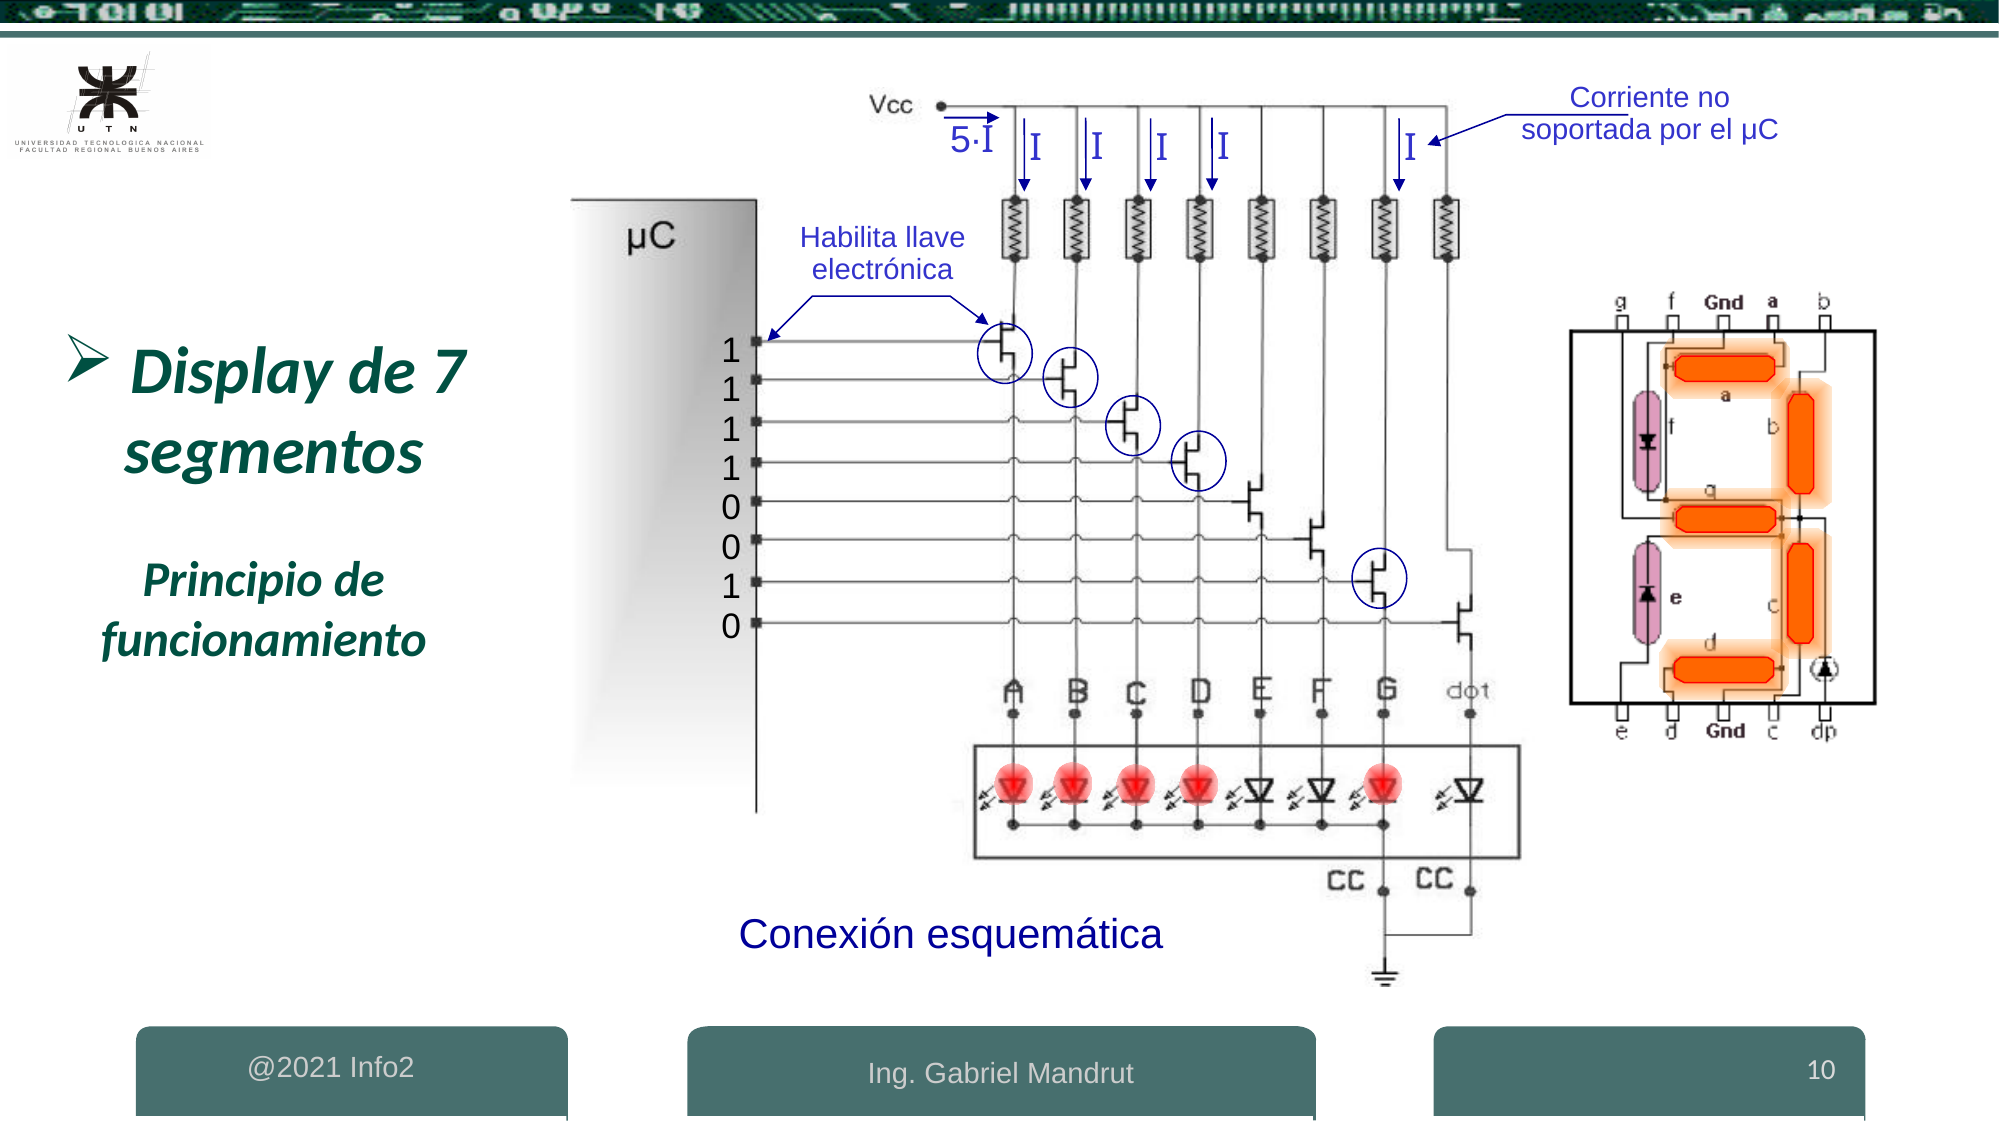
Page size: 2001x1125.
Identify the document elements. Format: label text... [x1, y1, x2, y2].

text_box @2021 Info2 [246, 1052, 454, 1103]
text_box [1427, 73, 1811, 155]
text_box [1014, 117, 1433, 192]
picture [570, 87, 1543, 987]
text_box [767, 213, 1407, 609]
picture [0, 0, 1999, 31]
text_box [994, 761, 1402, 806]
picture [684, 1116, 1313, 1124]
picture [1432, 1116, 1864, 1124]
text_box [1659, 338, 1832, 700]
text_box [935, 111, 1010, 169]
text_box Display de 7 segmentos Principio de funcionamiento [41, 319, 487, 675]
picture [134, 1116, 567, 1124]
picture [7, 44, 211, 159]
text_box 10 [1791, 1037, 1853, 1098]
picture [1566, 290, 1897, 749]
text_box Ing. Gabriel Mandrut [722, 1050, 1280, 1098]
